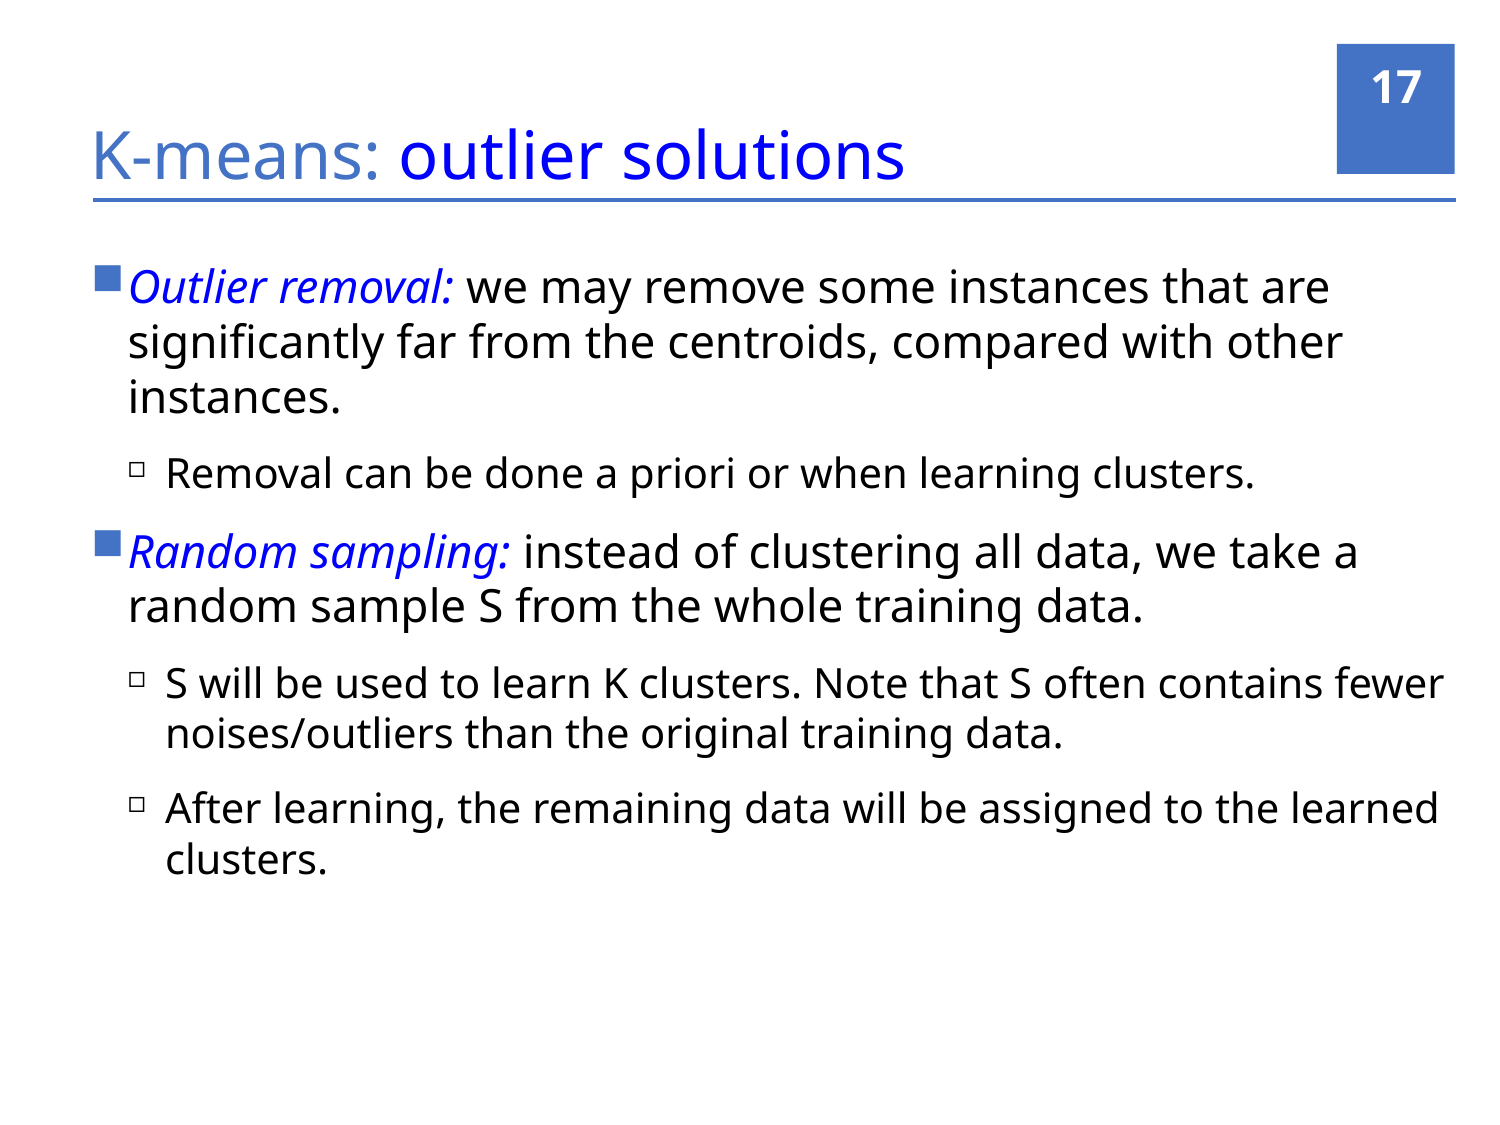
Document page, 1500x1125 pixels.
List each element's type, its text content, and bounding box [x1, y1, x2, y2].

slide_number 17 [1354, 59, 1438, 120]
list Outlier removal: we may remove some instances that are significantly far from the centroids, compared with other instances. Removal can be done a priori or when learning clusters. Random sampling: instead of clustering all data, we take a random sample S from the whole training data. S will be used to learn K clusters. Note that S often contains fewer noises/outliers than the original training data. After learning, the remaining data will be assigned to the learned clusters. [75, 249, 1463, 1125]
title K-means: outlier solutions [75, 75, 1463, 200]
text_box [1311, 174, 1488, 338]
